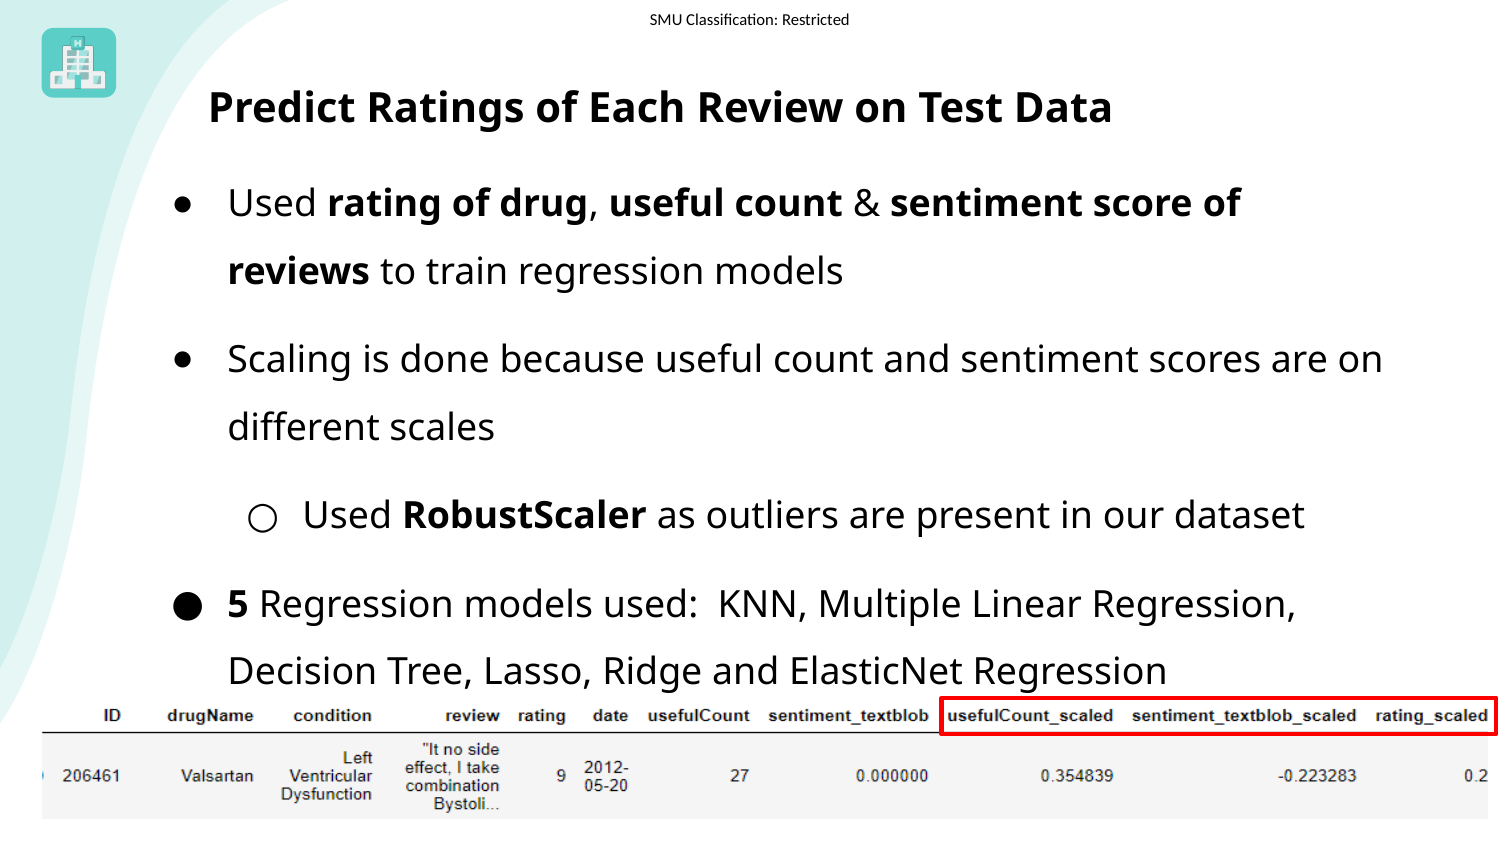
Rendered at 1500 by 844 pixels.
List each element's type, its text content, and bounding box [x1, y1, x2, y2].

text_box [1490, 697, 1497, 735]
title Predict Ratings of Each Review on Test Data [207, 72, 1262, 141]
text_box Used rating of drug, useful count & sentiment score of reviews to train regression models Scaling is done because useful count and sentiment scores are on different scales Used RobustScaler as outliers are present in our dataset 5 Regression models used: KNN, Multiple Linear Regression, Decision Tree, Lasso, Ridge and ElasticNet Regression [137, 141, 1401, 695]
text_box [41, 27, 117, 91]
picture [46, 34, 111, 91]
picture [41, 697, 1488, 823]
